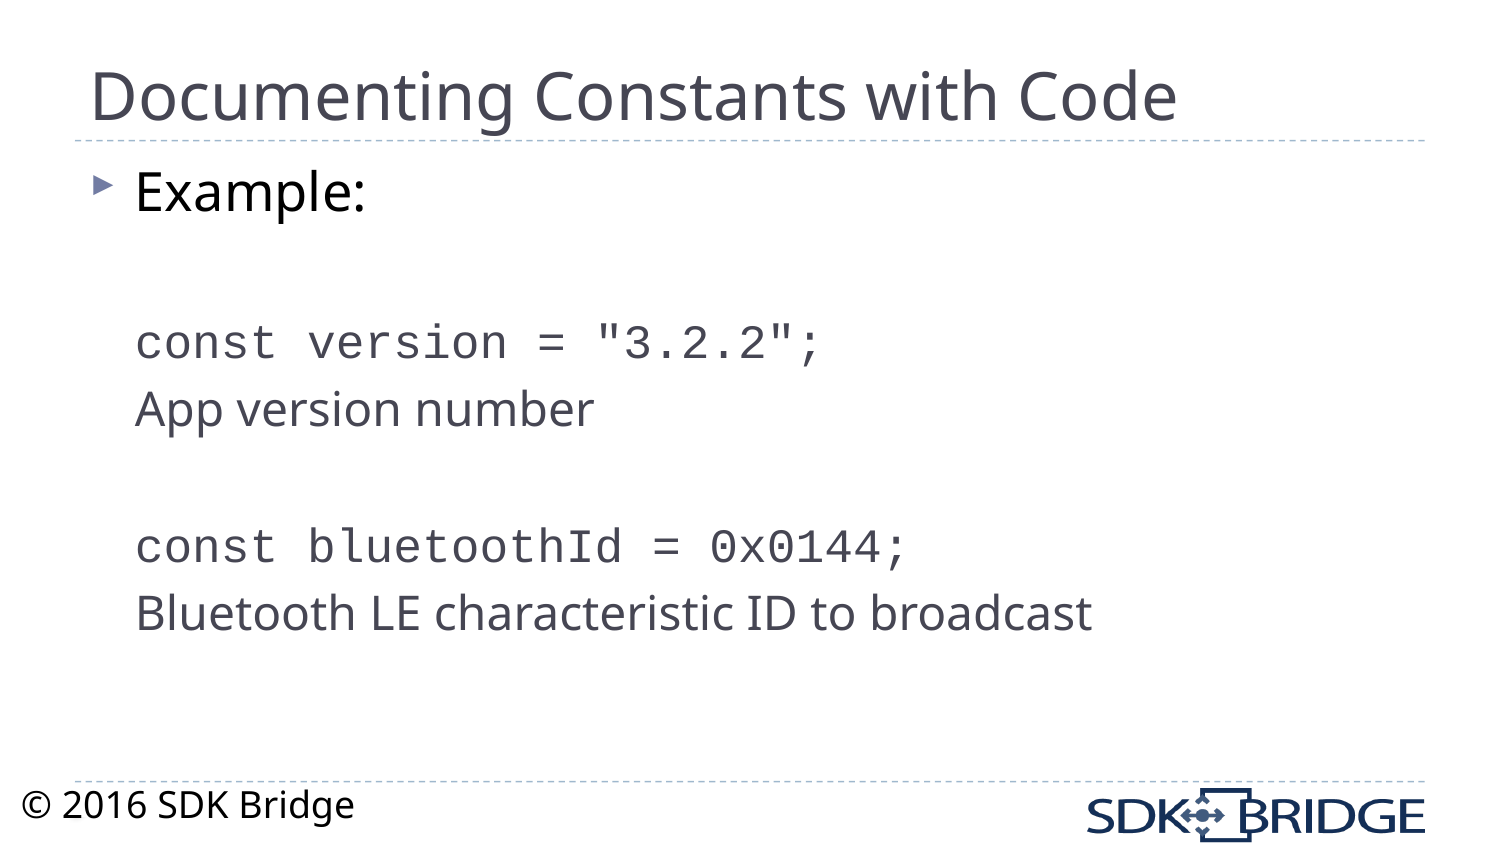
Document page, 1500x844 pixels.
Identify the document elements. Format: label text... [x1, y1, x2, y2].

picture [1087, 788, 1425, 843]
title Documenting Constants with Code [75, 18, 1425, 141]
list Example: const version = "3.2.2"; App version number const bluetoothId = 0x0144; Bluetooth LE characteristic ID to broadcast [75, 150, 1425, 772]
